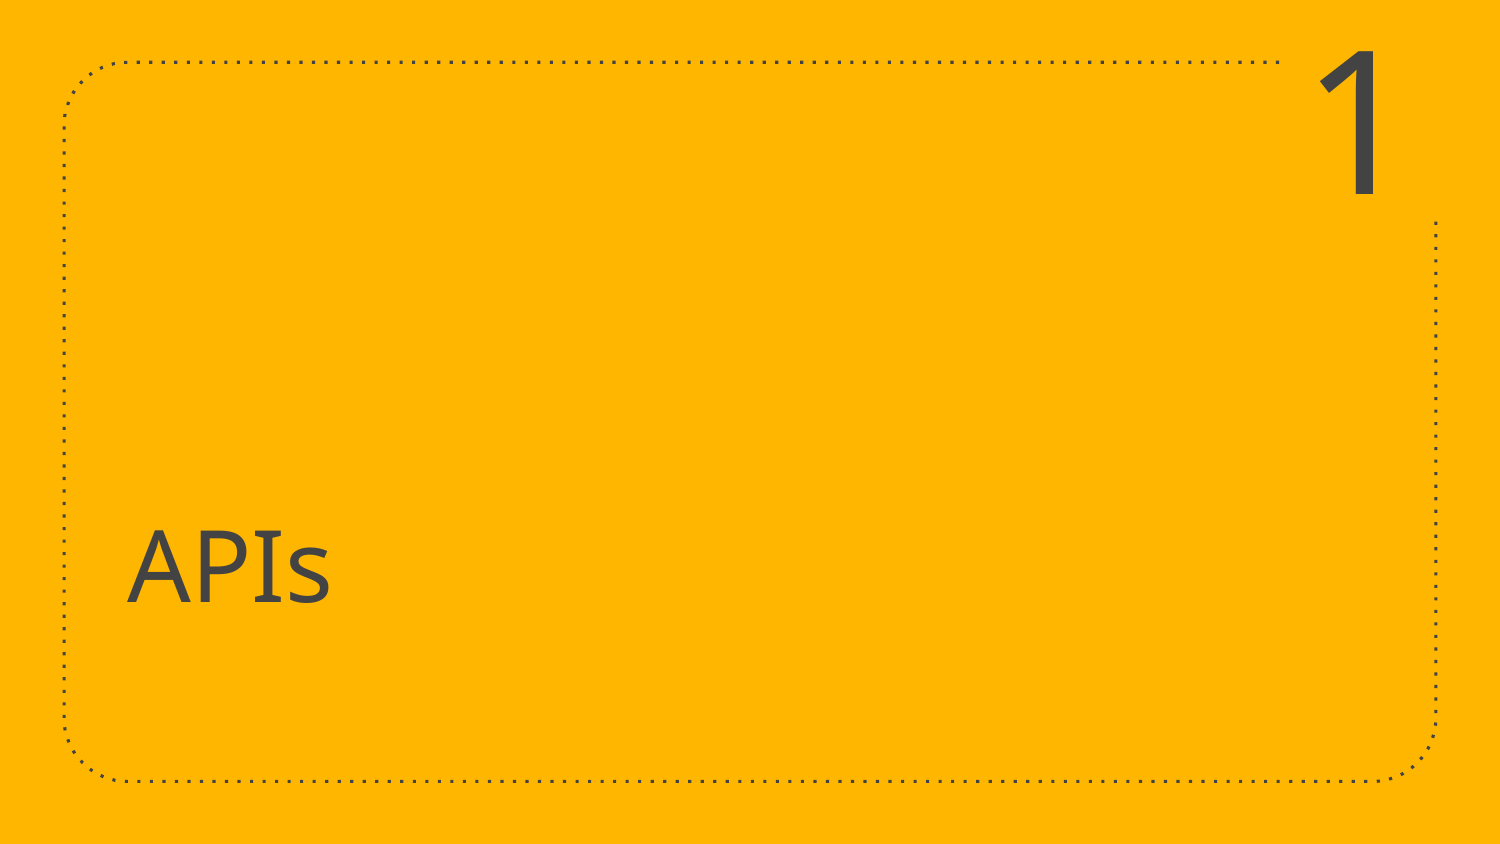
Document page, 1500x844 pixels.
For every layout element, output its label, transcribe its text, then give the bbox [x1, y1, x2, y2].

text_box 1 [1281, 0, 1439, 229]
title APIs [112, 447, 1388, 638]
